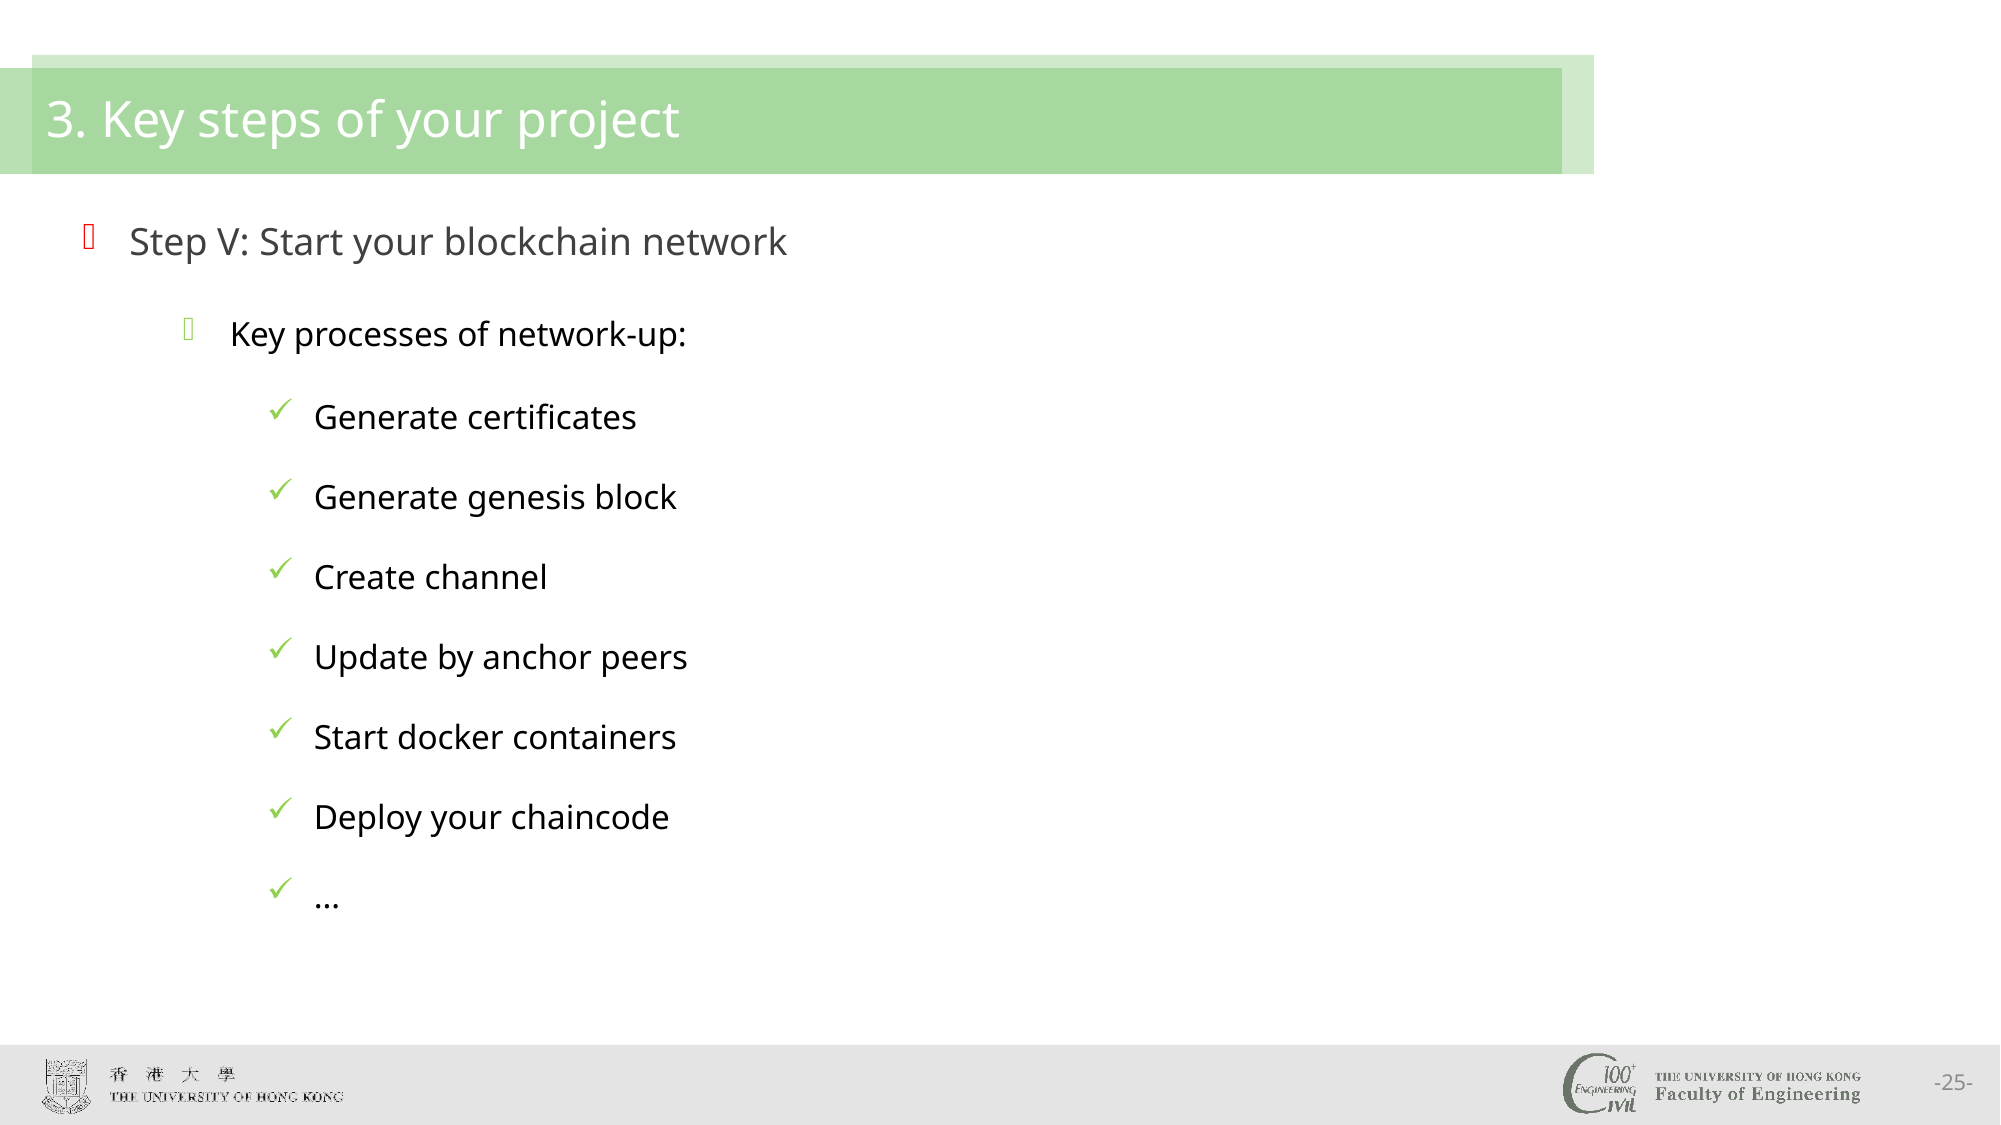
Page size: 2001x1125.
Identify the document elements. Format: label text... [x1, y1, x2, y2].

slide_number -25- [1907, 1053, 2000, 1114]
text_box Generate certificates Generate genesis block Create channel Update by anchor peers Start docker containers Deploy your chaincode … [252, 361, 1425, 923]
title 3. Key steps of your project [31, 85, 1500, 159]
text_box Key processes of network-up: [168, 265, 1583, 361]
text_box Step V: Start your blockchain network [67, 213, 1068, 271]
